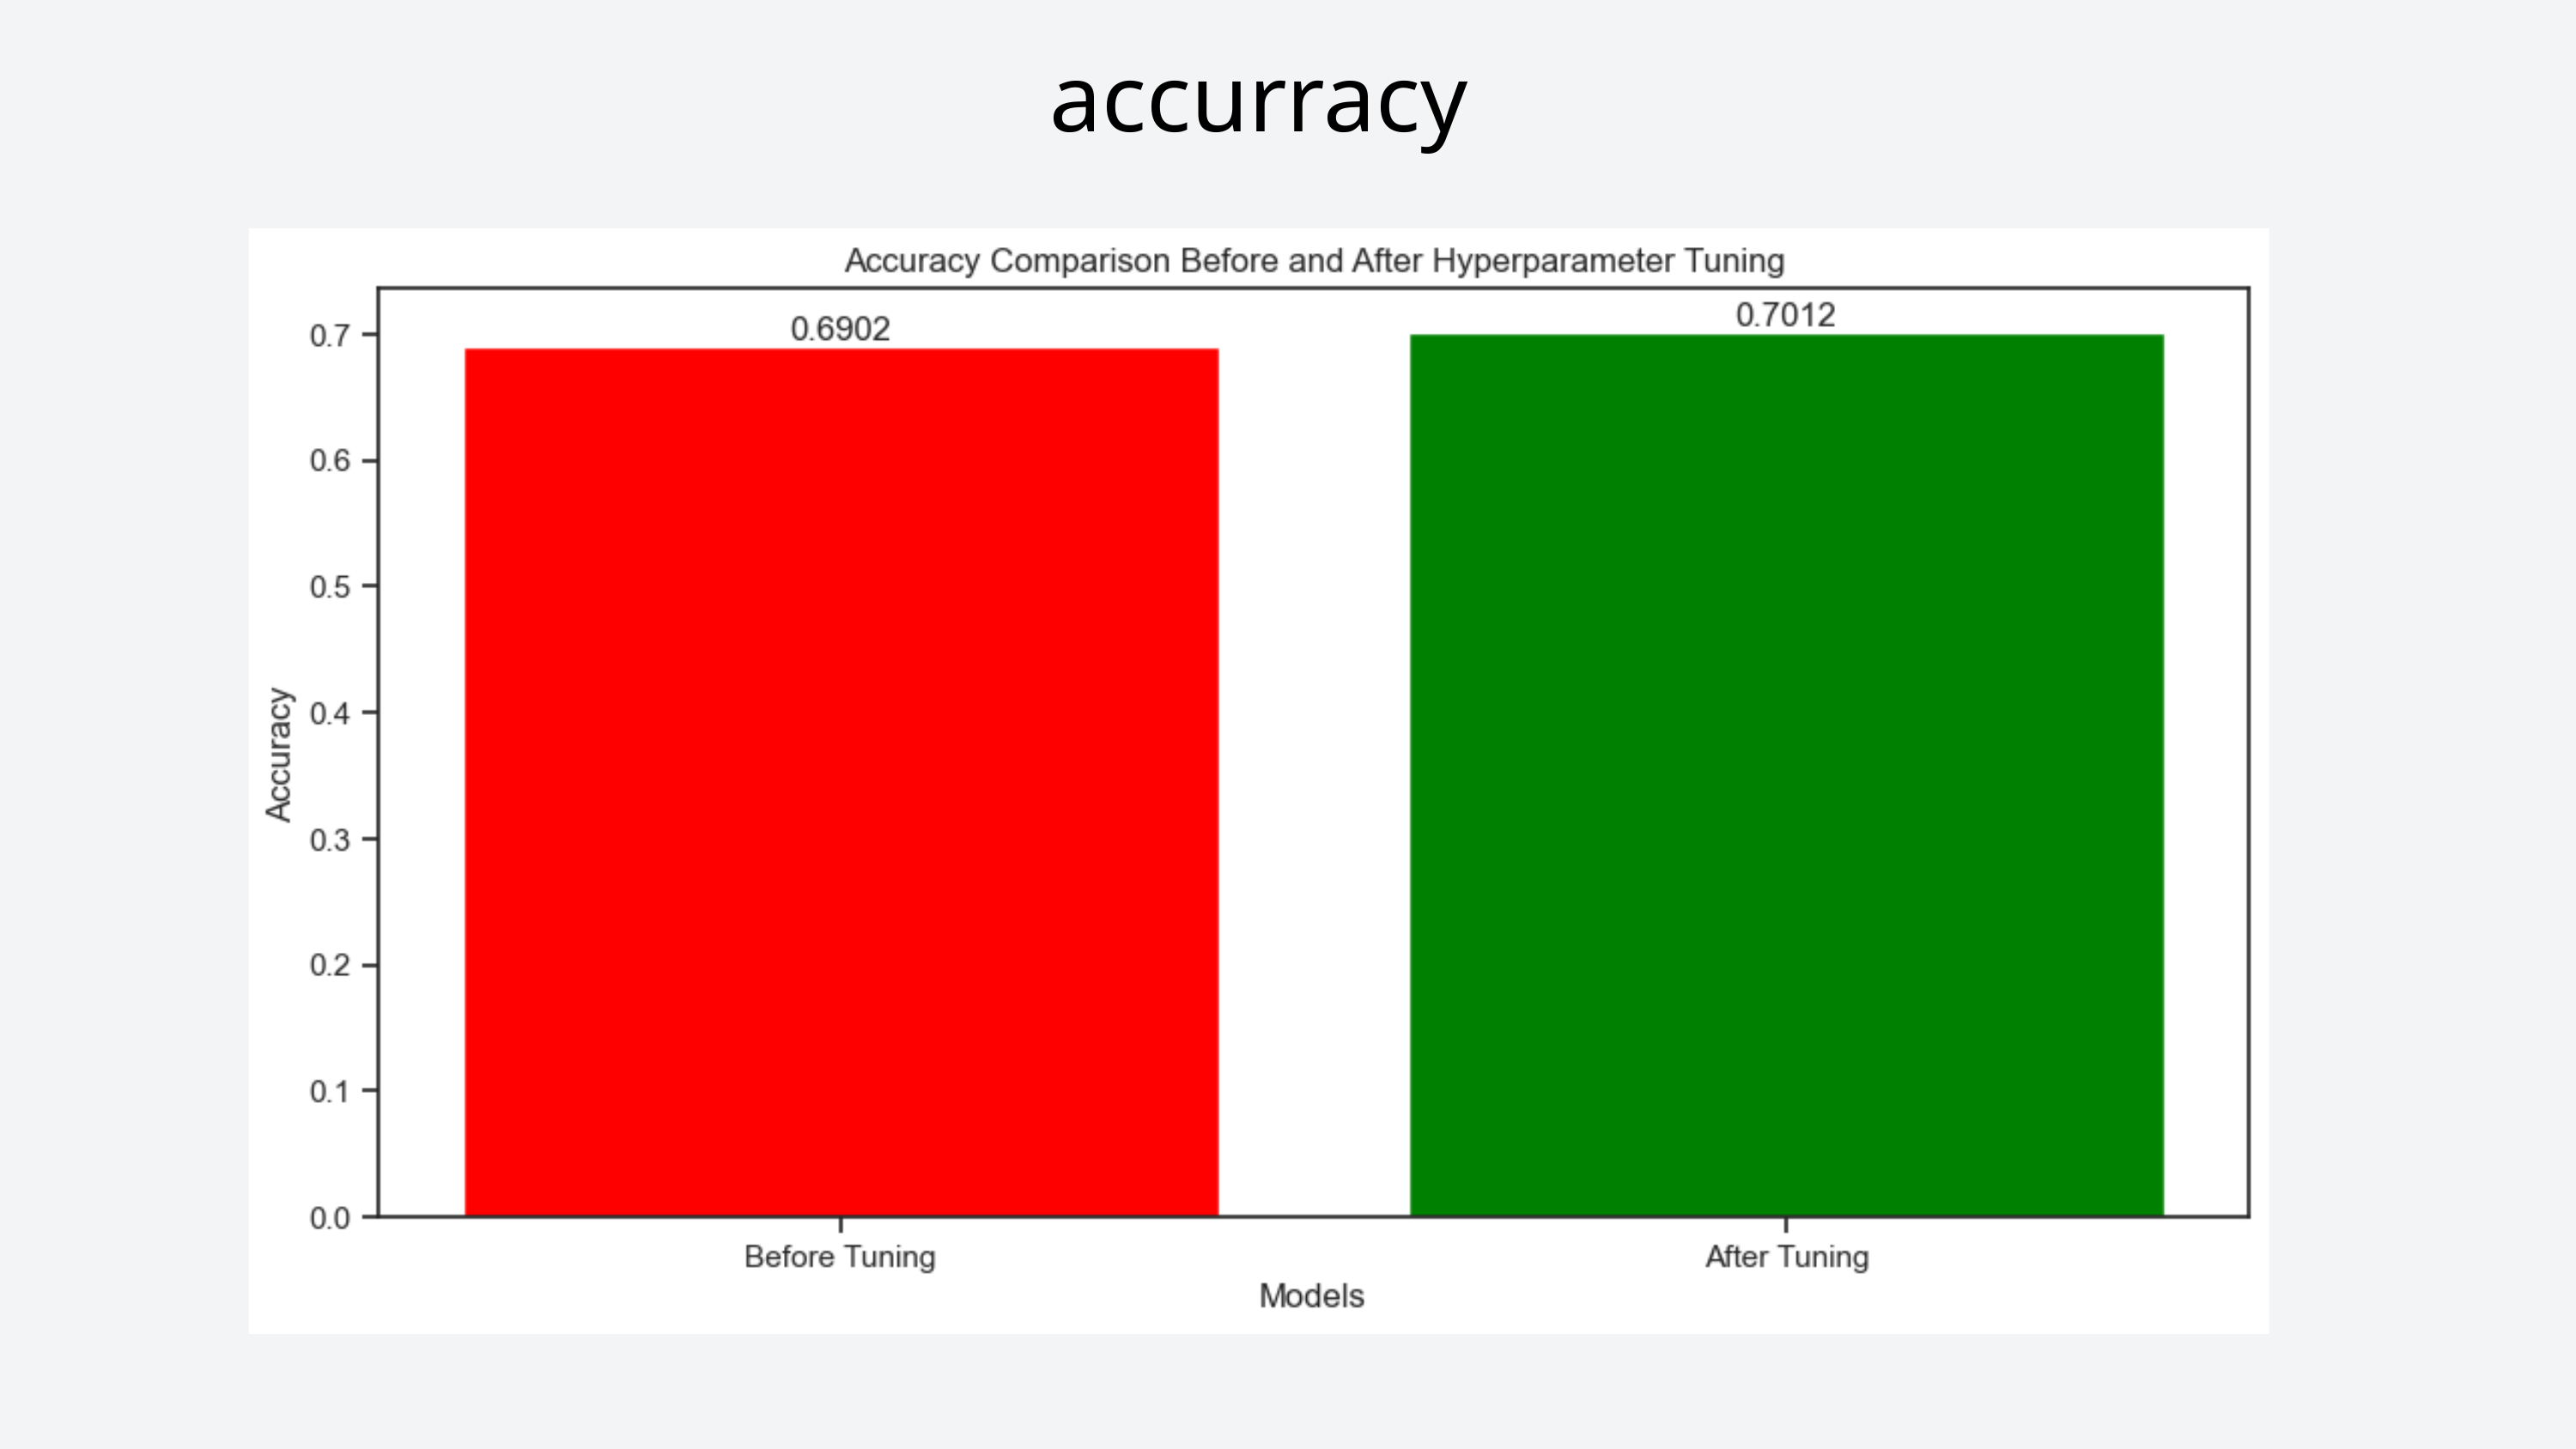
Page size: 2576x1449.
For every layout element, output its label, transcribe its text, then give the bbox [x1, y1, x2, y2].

text_box [248, 228, 2269, 1334]
text_box accurracy [248, 20, 2269, 150]
